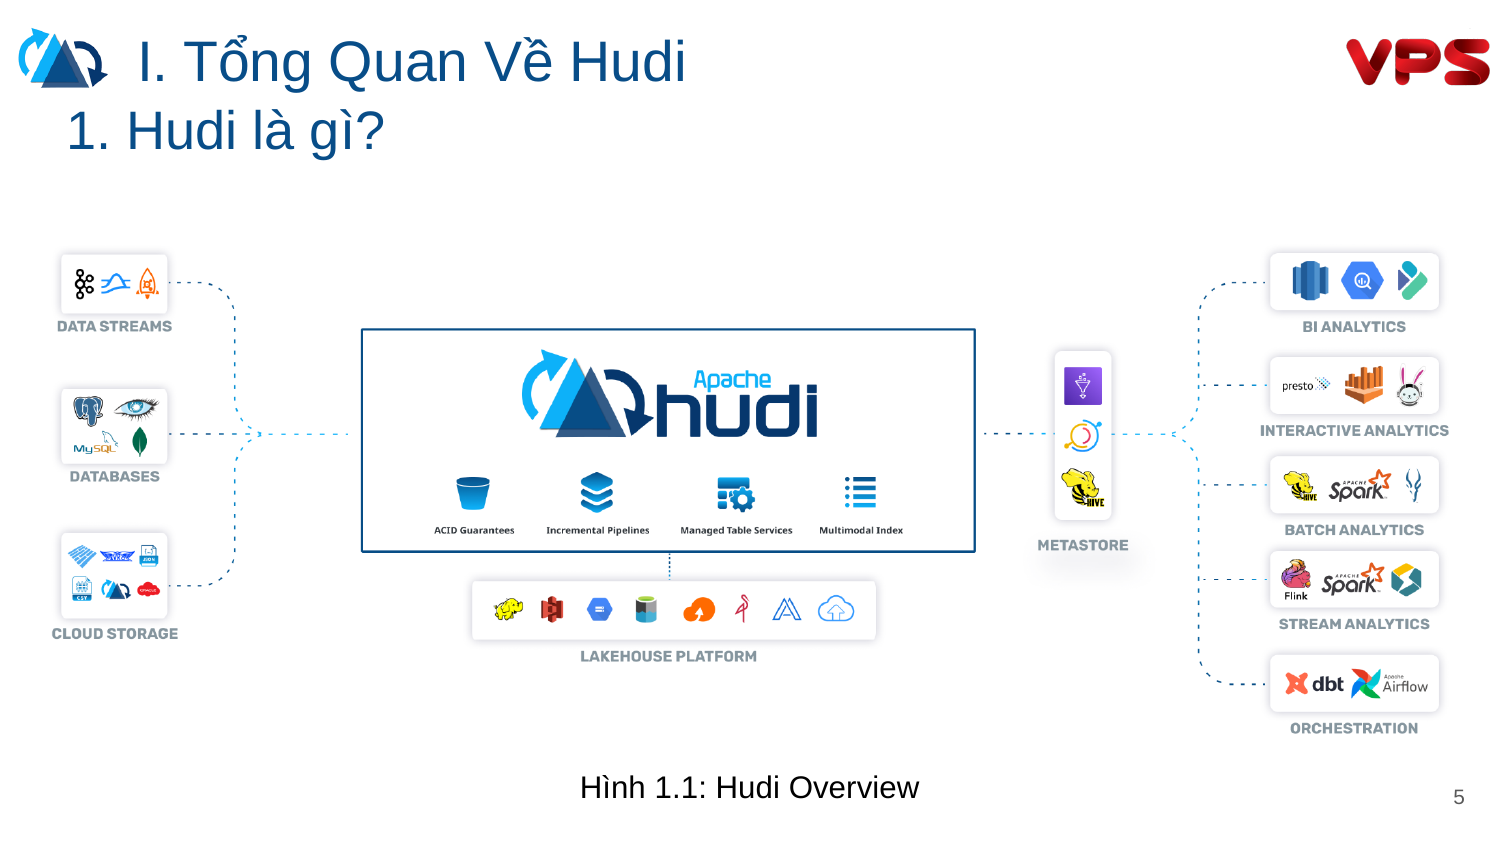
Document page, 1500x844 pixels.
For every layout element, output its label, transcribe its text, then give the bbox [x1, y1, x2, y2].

picture [1336, 28, 1500, 94]
picture [50, 244, 1450, 737]
text_box Hình 1.1: Hudi Overview [304, 752, 1196, 820]
title 1. Hudi là gì? [51, 85, 1449, 180]
picture [0, 0, 123, 123]
title I. Tổng Quan Về Hudi [122, 15, 1336, 110]
slide_number ‹#› [1389, 764, 1480, 830]
